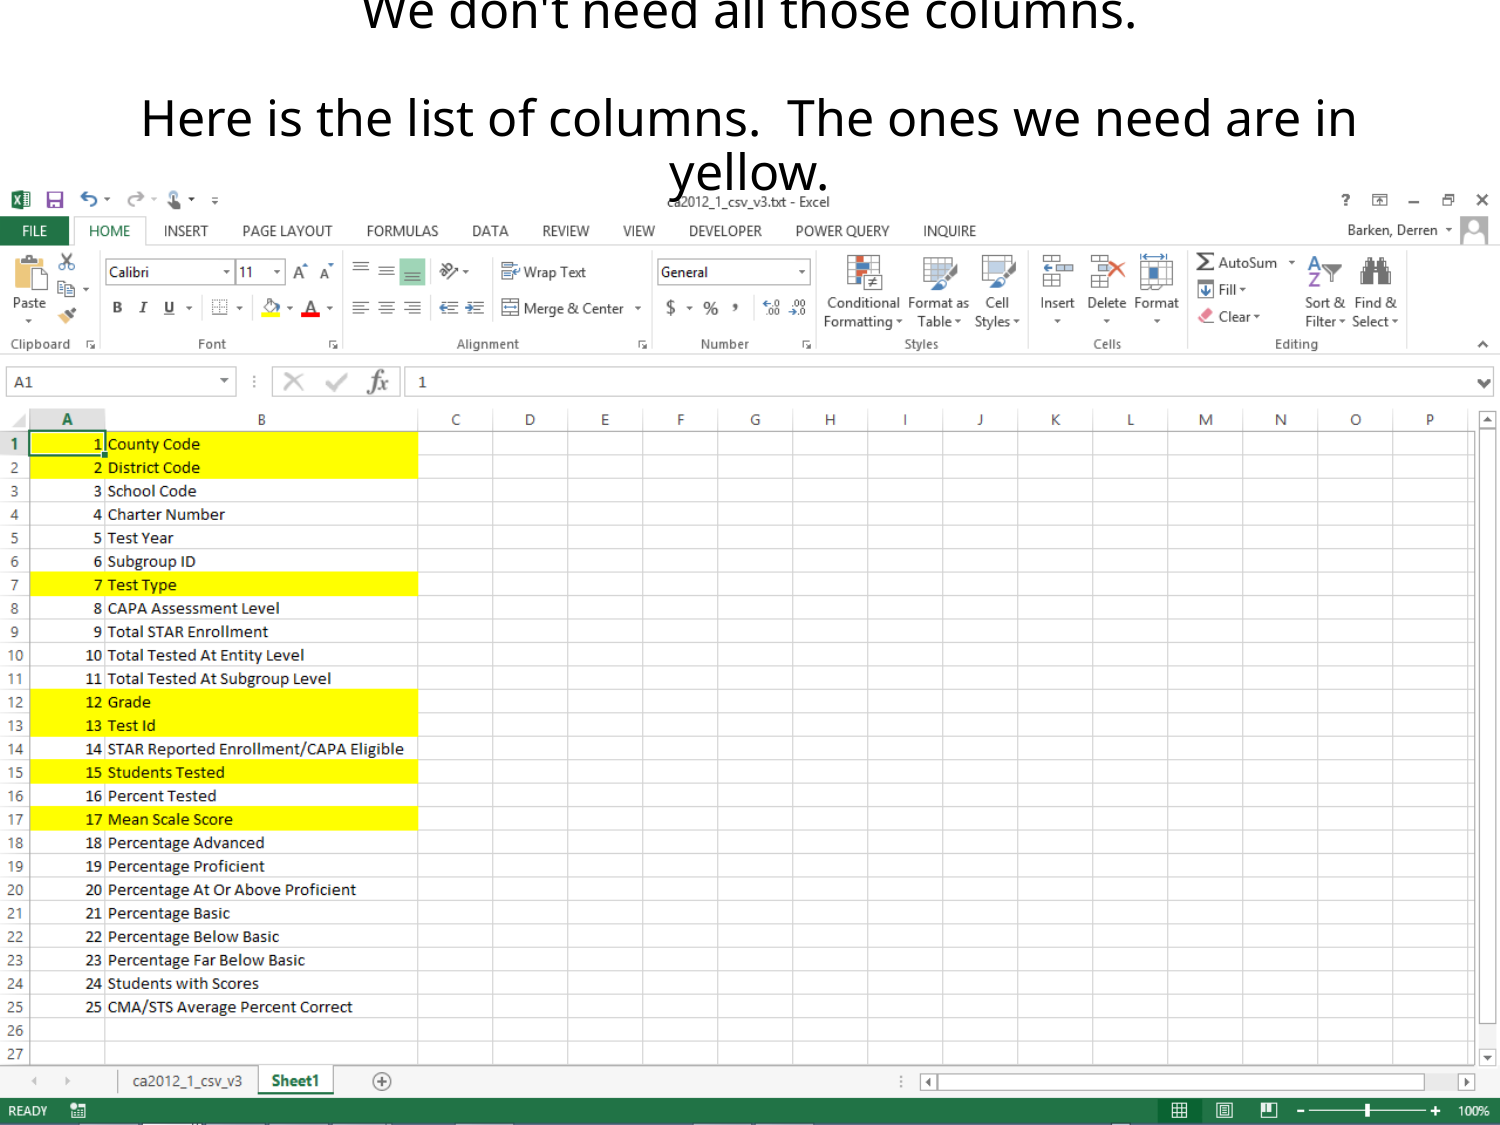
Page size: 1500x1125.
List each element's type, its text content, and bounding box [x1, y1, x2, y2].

text_box We don't need all those columns. Here is the list of columns. The ones we need are in yellow. [103, 0, 1397, 187]
picture [0, 187, 1500, 1125]
